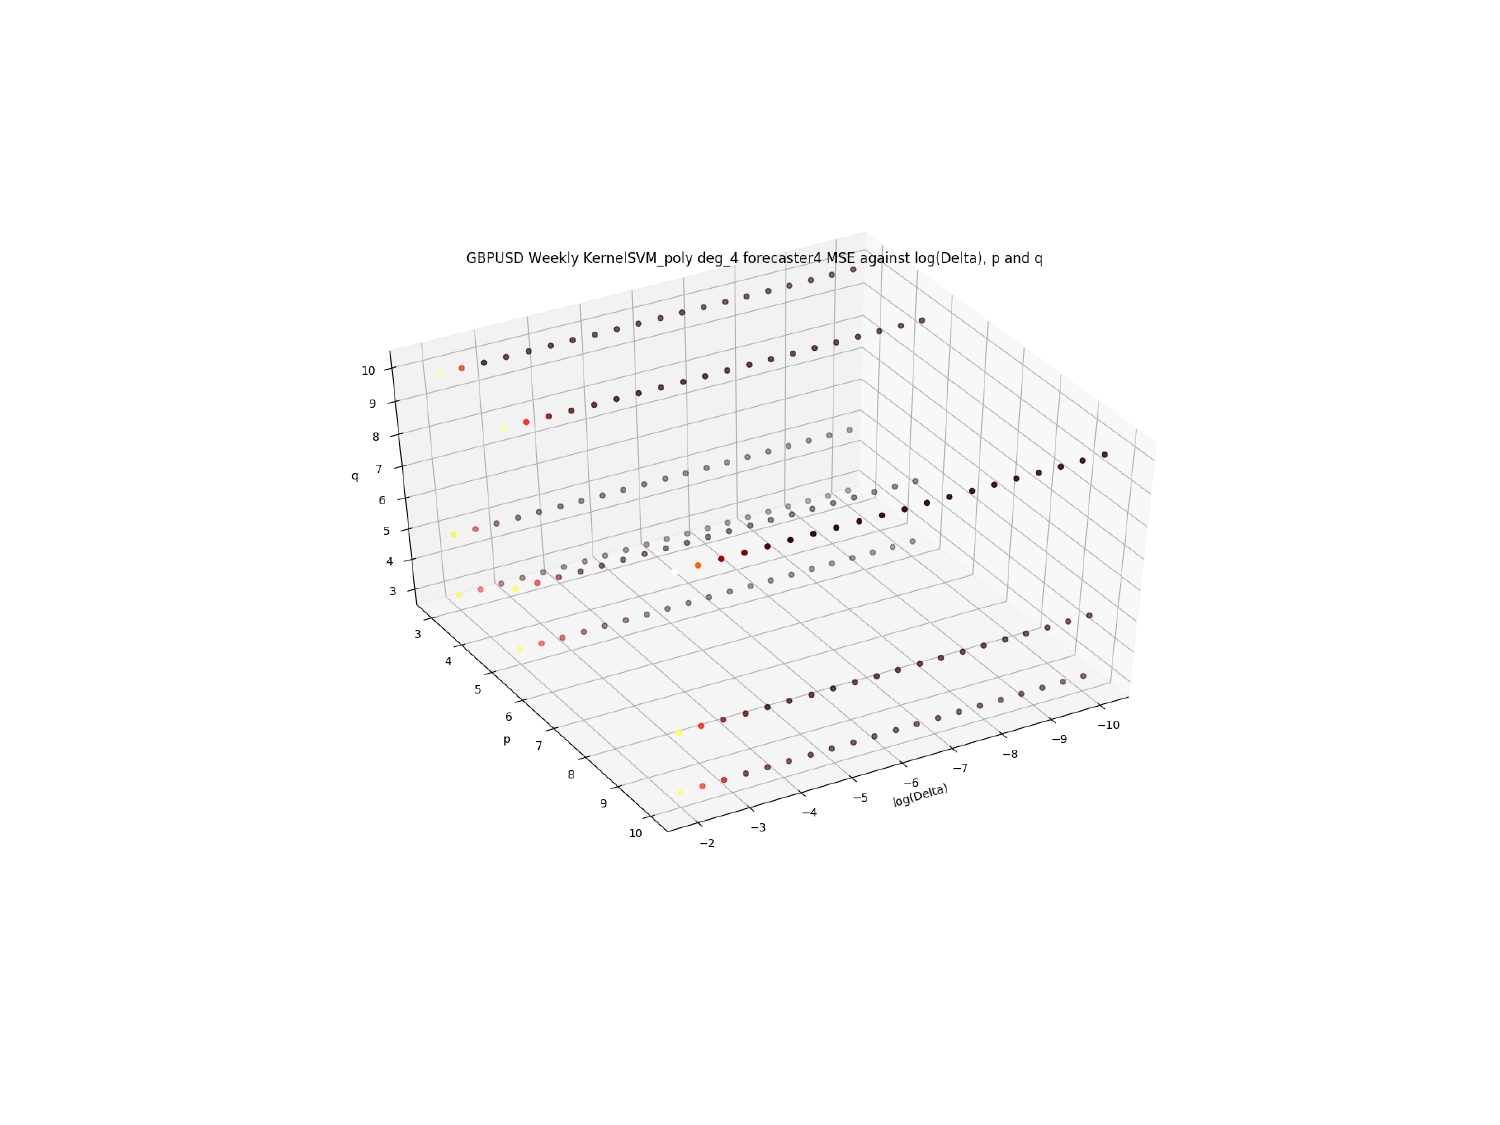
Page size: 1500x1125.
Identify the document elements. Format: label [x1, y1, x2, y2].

picture [119, 119, 1358, 946]
